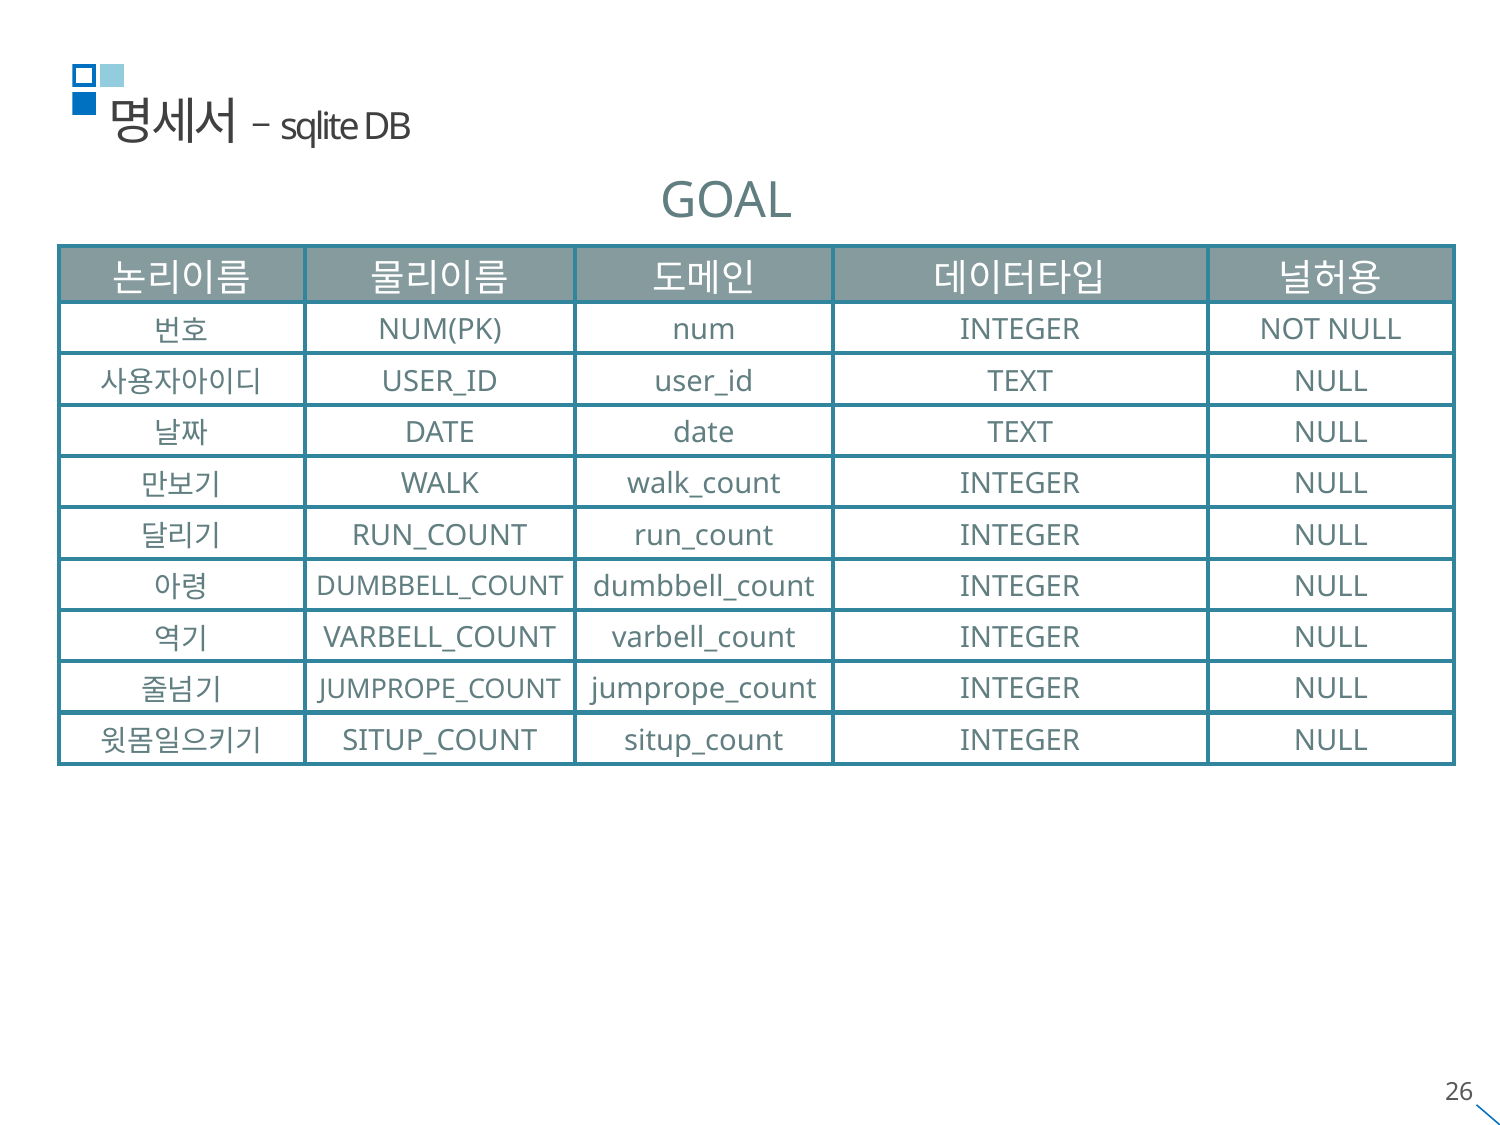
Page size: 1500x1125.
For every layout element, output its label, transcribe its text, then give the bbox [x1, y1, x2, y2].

table_header 데이터타입 [835, 248, 1206, 300]
table_header 널허용 [1210, 248, 1452, 300]
table_cell situp_count [577, 715, 831, 762]
table_cell VARBELL_COUNT [307, 612, 573, 659]
table_cell 날짜 [61, 407, 303, 454]
table_cell date [577, 407, 831, 454]
table_cell 만보기 [61, 458, 303, 505]
table_cell 아령 [61, 561, 303, 608]
table_cell INTEGER [835, 458, 1206, 505]
table_cell NULL [1210, 663, 1452, 710]
table_cell RUN_COUNT [307, 509, 573, 557]
table_cell NULL [1210, 561, 1452, 608]
table_cell 줄넘기 [61, 663, 303, 710]
table_cell DUMBBELL_COUNT [307, 561, 573, 608]
table_cell user_id [577, 355, 831, 403]
table_cell INTEGER [835, 304, 1206, 351]
table_cell JUMPROPE_COUNT [307, 663, 573, 710]
text_box GOAL [538, 160, 914, 235]
table_cell 번호 [61, 304, 303, 351]
table_cell NOT NULL [1210, 304, 1452, 351]
table_cell TEXT [835, 407, 1206, 454]
table_cell USER_ID [307, 355, 573, 403]
table_cell NUM(PK) [307, 304, 573, 351]
table_cell INTEGER [835, 663, 1206, 710]
text_box 명세서 –sqlite DB [93, 81, 1383, 157]
table_cell INTEGER [835, 509, 1206, 557]
table_cell INTEGER [835, 612, 1206, 659]
table_cell NULL [1210, 509, 1452, 557]
table_cell dumbbell_count [577, 561, 831, 608]
table_cell INTEGER [835, 715, 1206, 762]
table_header 논리이름 [61, 248, 303, 300]
table_cell varbell_count [577, 612, 831, 659]
table_cell NULL [1210, 715, 1452, 762]
table_cell walk_count [577, 458, 831, 505]
table_cell num [577, 304, 831, 351]
table_cell NULL [1210, 458, 1452, 505]
table_cell TEXT [835, 355, 1206, 403]
table_cell jumprope_count [577, 663, 831, 710]
table_header 도메인 [577, 248, 831, 300]
table_cell DATE [307, 407, 573, 454]
table_cell NULL [1210, 407, 1452, 454]
table_cell 사용자아이디 [61, 355, 303, 403]
table_cell run_count [577, 509, 831, 557]
table_header 물리이름 [307, 248, 573, 300]
table_cell SITUP_COUNT [307, 715, 573, 762]
table_cell NULL [1210, 355, 1452, 403]
table_cell NULL [1210, 612, 1452, 659]
table_cell 윗몸일으키기 [61, 715, 303, 762]
table_cell WALK [307, 458, 573, 505]
table_cell INTEGER [835, 561, 1206, 608]
table_cell 달리기 [61, 509, 303, 557]
table_cell 역기 [61, 612, 303, 659]
